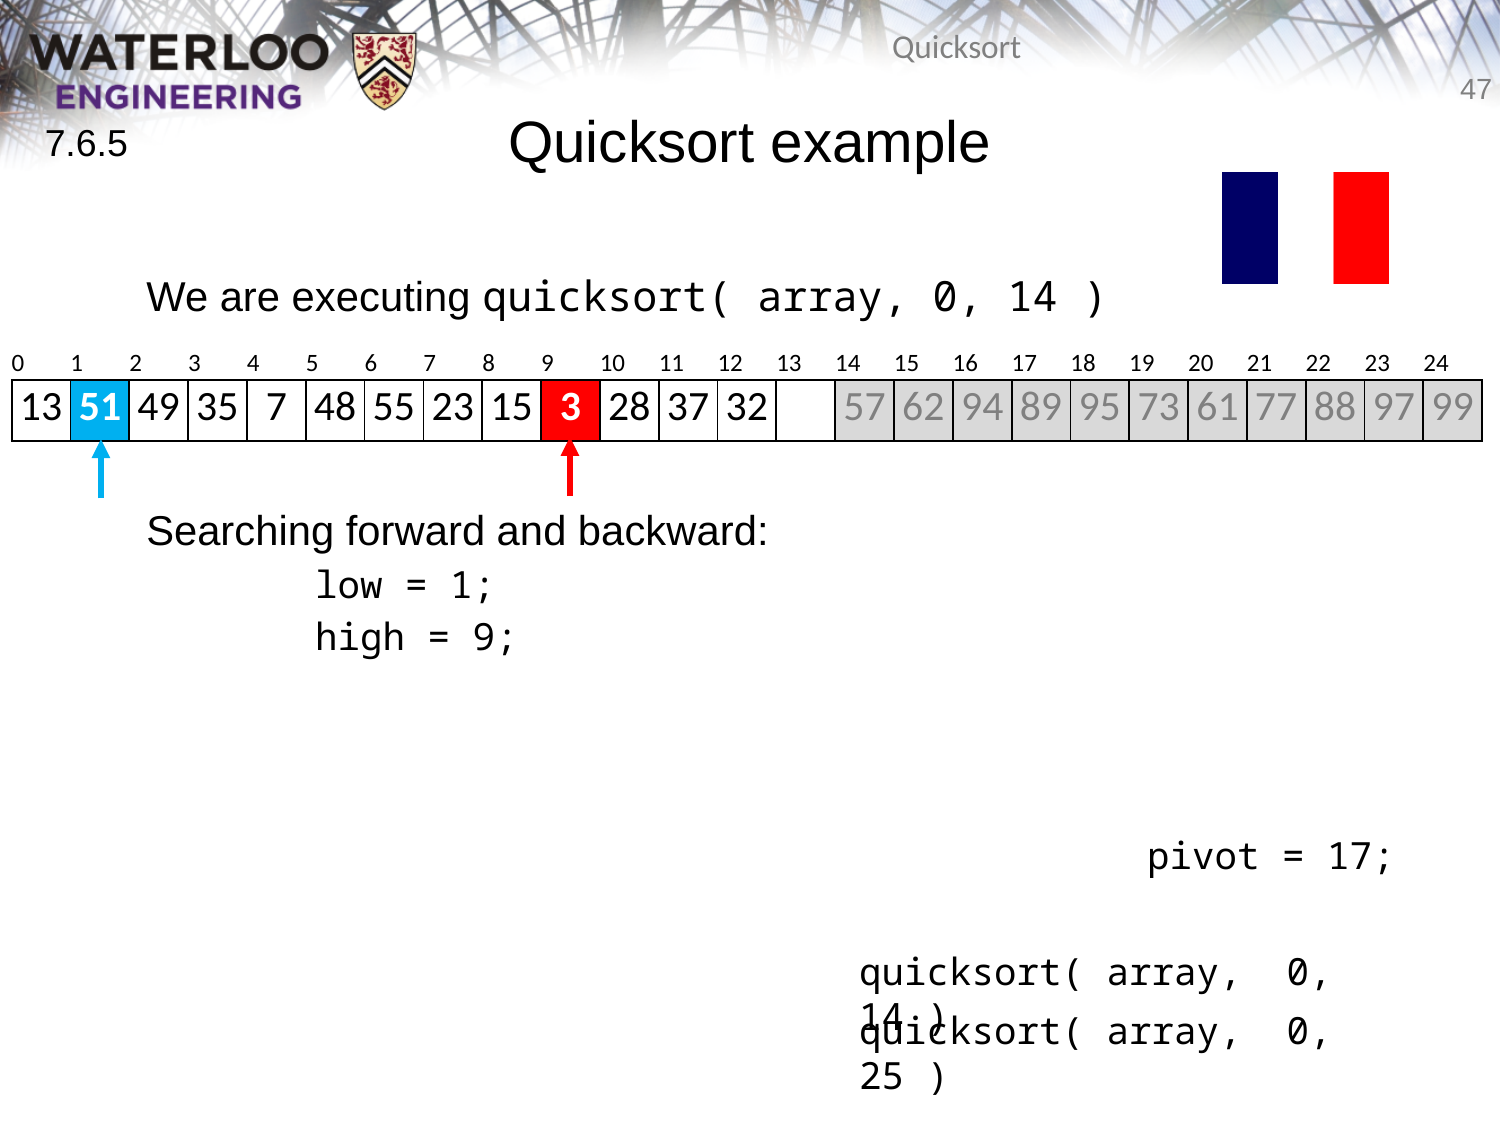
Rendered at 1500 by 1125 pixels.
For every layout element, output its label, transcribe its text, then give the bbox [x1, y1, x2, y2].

table_cell 28 [601, 381, 658, 440]
table_cell 55 [365, 381, 423, 440]
table_cell 89 [1013, 381, 1070, 440]
table_header 1 [71, 350, 129, 379]
table_header 24 [1423, 350, 1482, 379]
table_cell 7 [248, 381, 305, 440]
text_box pivot = 17; [1132, 824, 1410, 885]
table_header 21 [1247, 350, 1306, 379]
table_cell 94 [954, 381, 1011, 440]
table_header 12 [718, 350, 776, 379]
table_cell 13 [13, 381, 70, 440]
table_cell 61 [1189, 381, 1246, 440]
table_header 23 [1365, 350, 1423, 379]
table_header 19 [1129, 350, 1188, 379]
text_box quicksort( array, 0, 14 ) [844, 940, 1447, 1046]
table_cell 95 [1071, 381, 1128, 440]
table_cell 3 [542, 381, 599, 440]
table_header 6 [365, 350, 423, 379]
table_cell 51 [71, 381, 128, 440]
table_header 15 [894, 350, 953, 379]
table_header 3 [188, 350, 247, 379]
table_header 16 [953, 350, 1012, 379]
table_header 10 [600, 350, 659, 379]
table_header 4 [247, 350, 306, 379]
table_cell 15 [483, 381, 540, 440]
table_cell 97 [1365, 381, 1422, 440]
table_cell [777, 381, 834, 440]
table_cell 48 [307, 381, 364, 440]
table_header 0 [12, 350, 71, 379]
table_header 9 [541, 350, 600, 379]
list We are executing quicksort( array, 0, 14 ) Searching forward and backward: low = 1; high = 9; [74, 442, 1426, 1006]
table_cell 32 [718, 381, 775, 440]
table_cell 88 [1307, 381, 1364, 440]
picture [0, 0, 1500, 1125]
text_box quicksort( array, 0, 25 ) [844, 1046, 1447, 1105]
table_header 7 [423, 350, 482, 379]
table_header 18 [1070, 350, 1129, 379]
table_cell 62 [895, 381, 952, 440]
text_box 7.6.5 [30, 111, 143, 172]
table_header 22 [1306, 350, 1365, 379]
table_cell 99 [1424, 381, 1481, 440]
table_header 8 [482, 350, 541, 379]
table_header 2 [129, 350, 188, 379]
table_cell 73 [1130, 381, 1187, 440]
table_header 20 [1188, 350, 1247, 379]
table_header 13 [776, 350, 835, 379]
table_header 14 [835, 350, 894, 379]
table_cell 23 [424, 381, 481, 440]
table_cell 35 [189, 381, 246, 440]
table_header 11 [659, 350, 718, 379]
table_cell 57 [836, 381, 893, 440]
list We are executing quicksort( array, 0, 14 ) Searching forward and backward: low = 1; high = 9; [74, 262, 1426, 350]
table_header 5 [306, 350, 365, 379]
table_cell 77 [1248, 381, 1305, 440]
table_cell 49 [130, 381, 187, 440]
table_cell 37 [660, 381, 717, 440]
title Quicksort example [74, 44, 1426, 233]
table_header 17 [1012, 350, 1070, 379]
